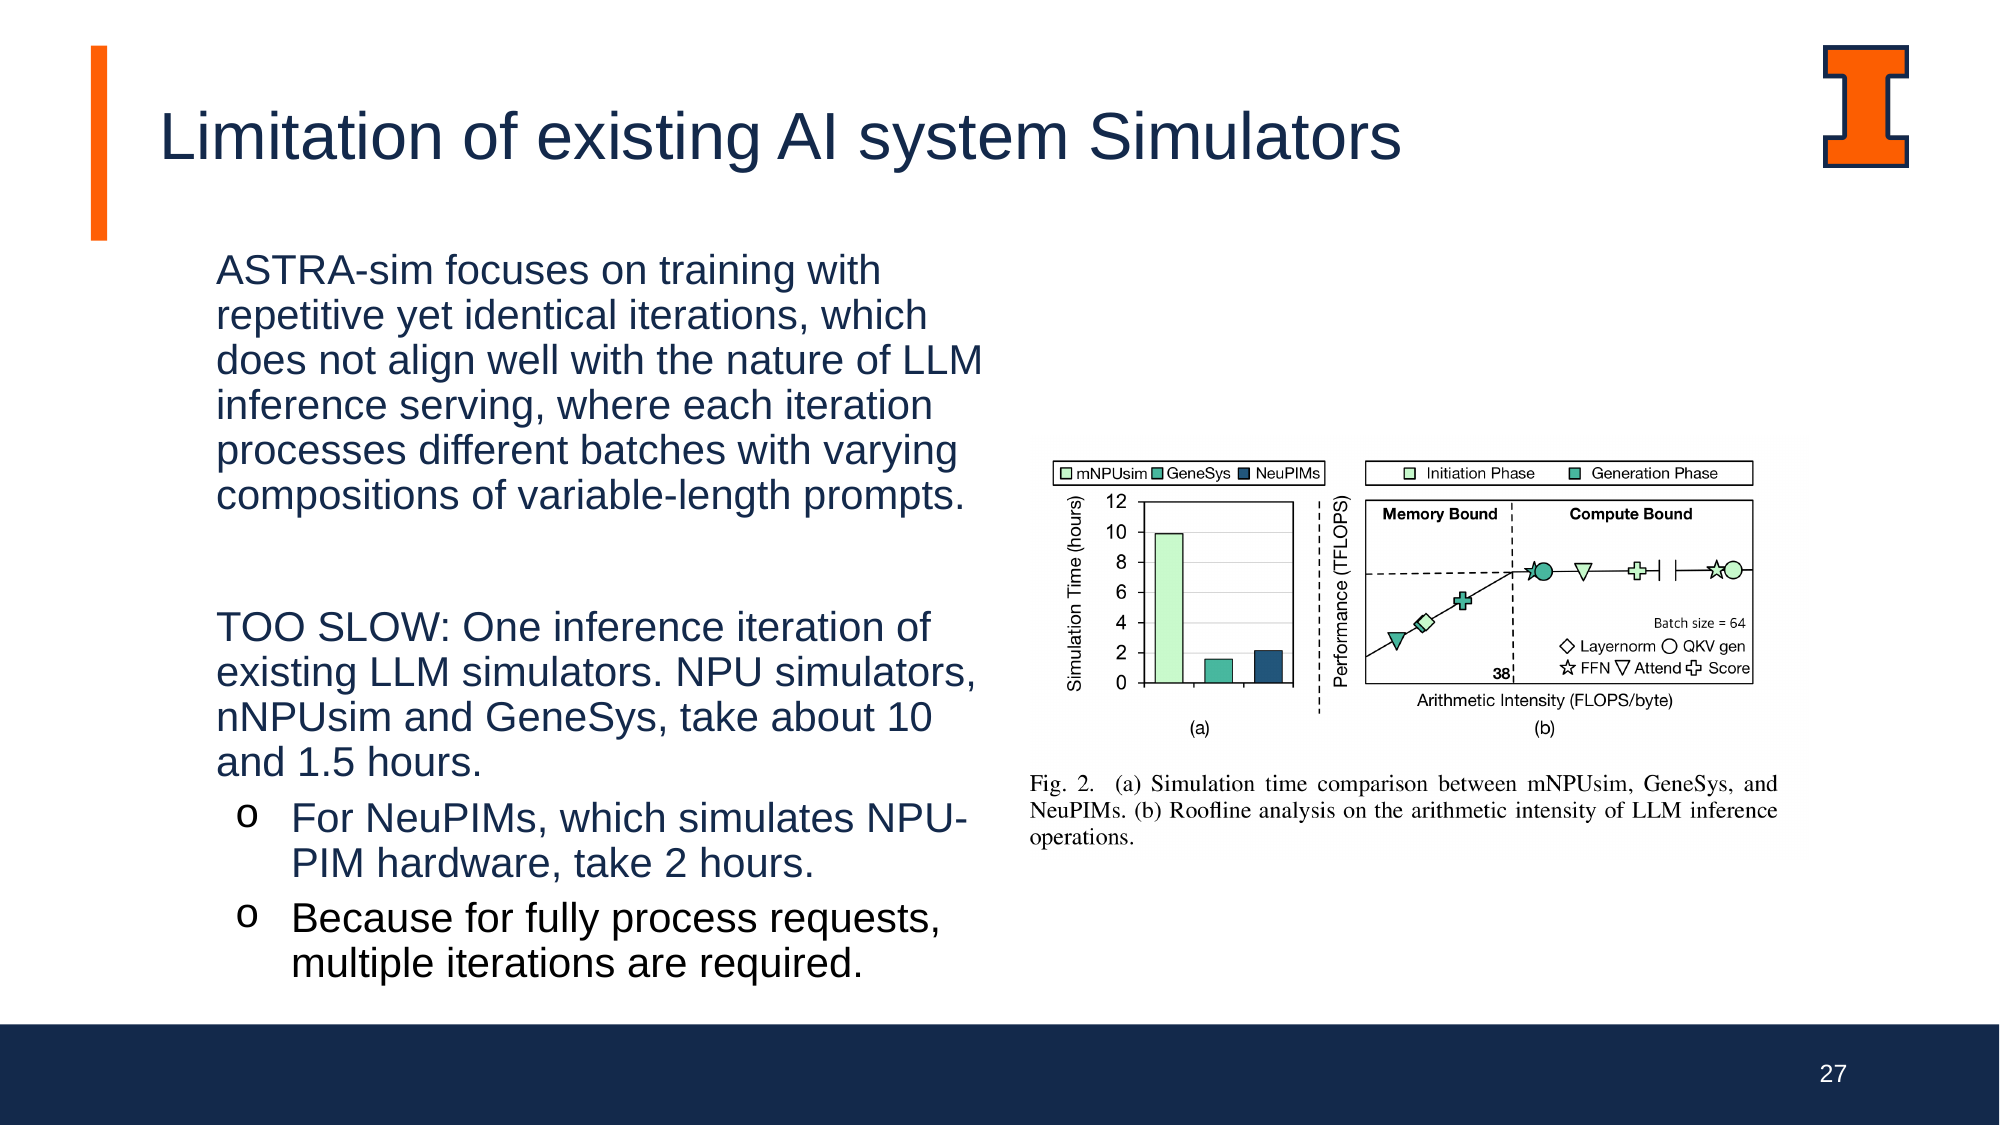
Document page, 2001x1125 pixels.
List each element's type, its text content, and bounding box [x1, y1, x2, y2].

slide_number 27 [1412, 1042, 1863, 1103]
list ASTRA-sim focuses on training with repetitive yet identical iterations, which does not align well with the nature of LLM inference serving, where each iteration processes different batches with varying compositions of variable-length prompts. TOO SLOW: One inference iteration of existing LLM simulators. NPU simulators, nNPUsim and GeneSys, take about 10 and 1.5 hours. For NeuPIMs, which simulates NPU-PIM hardware, take 2 hours. Because for fully process requests, multiple iterations are required. [107, 240, 1017, 1025]
picture [1823, 45, 1909, 168]
list Limitation of existing AI system Simulators [107, 45, 1809, 241]
picture [1030, 435, 1809, 860]
